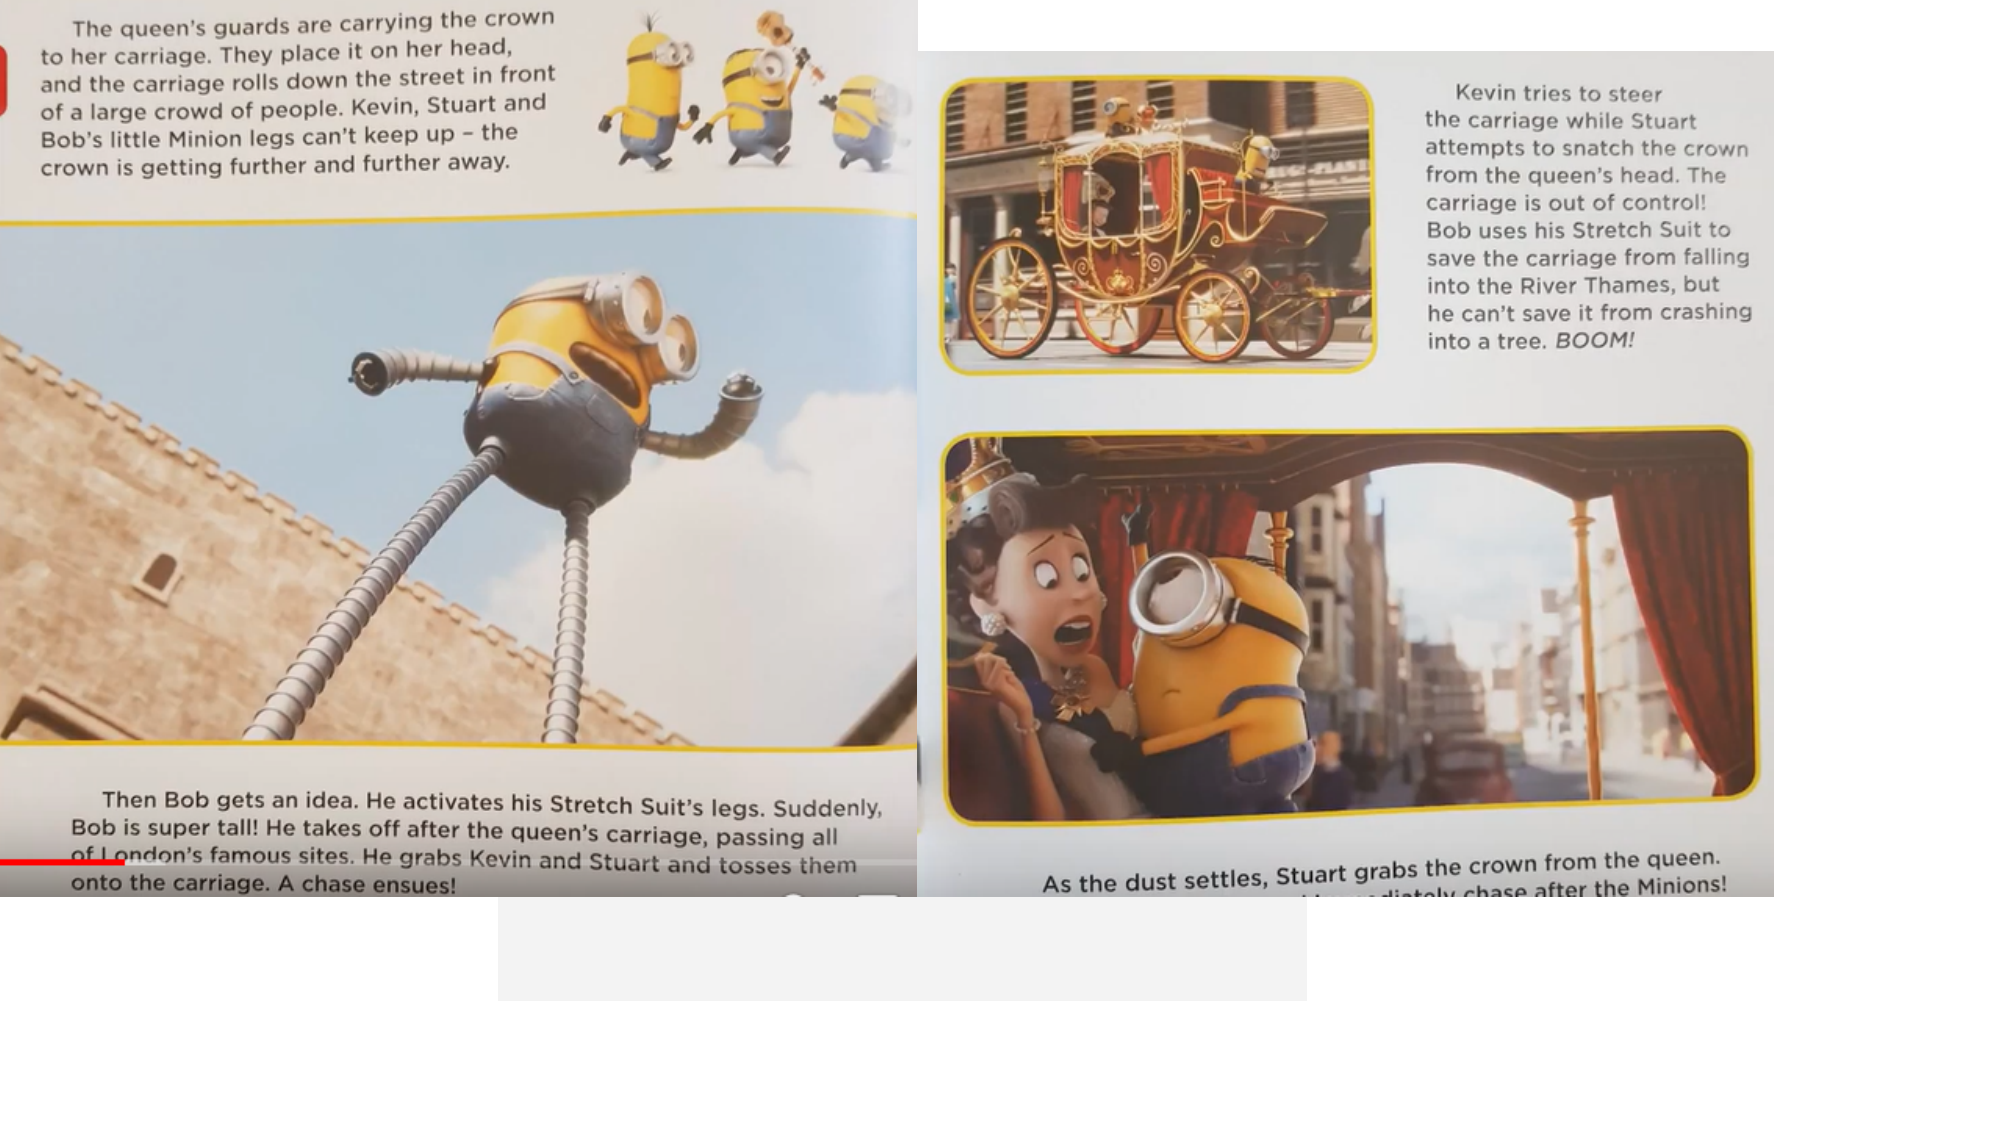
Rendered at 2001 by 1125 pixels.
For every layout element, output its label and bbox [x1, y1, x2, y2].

picture [0, 0, 1774, 1001]
